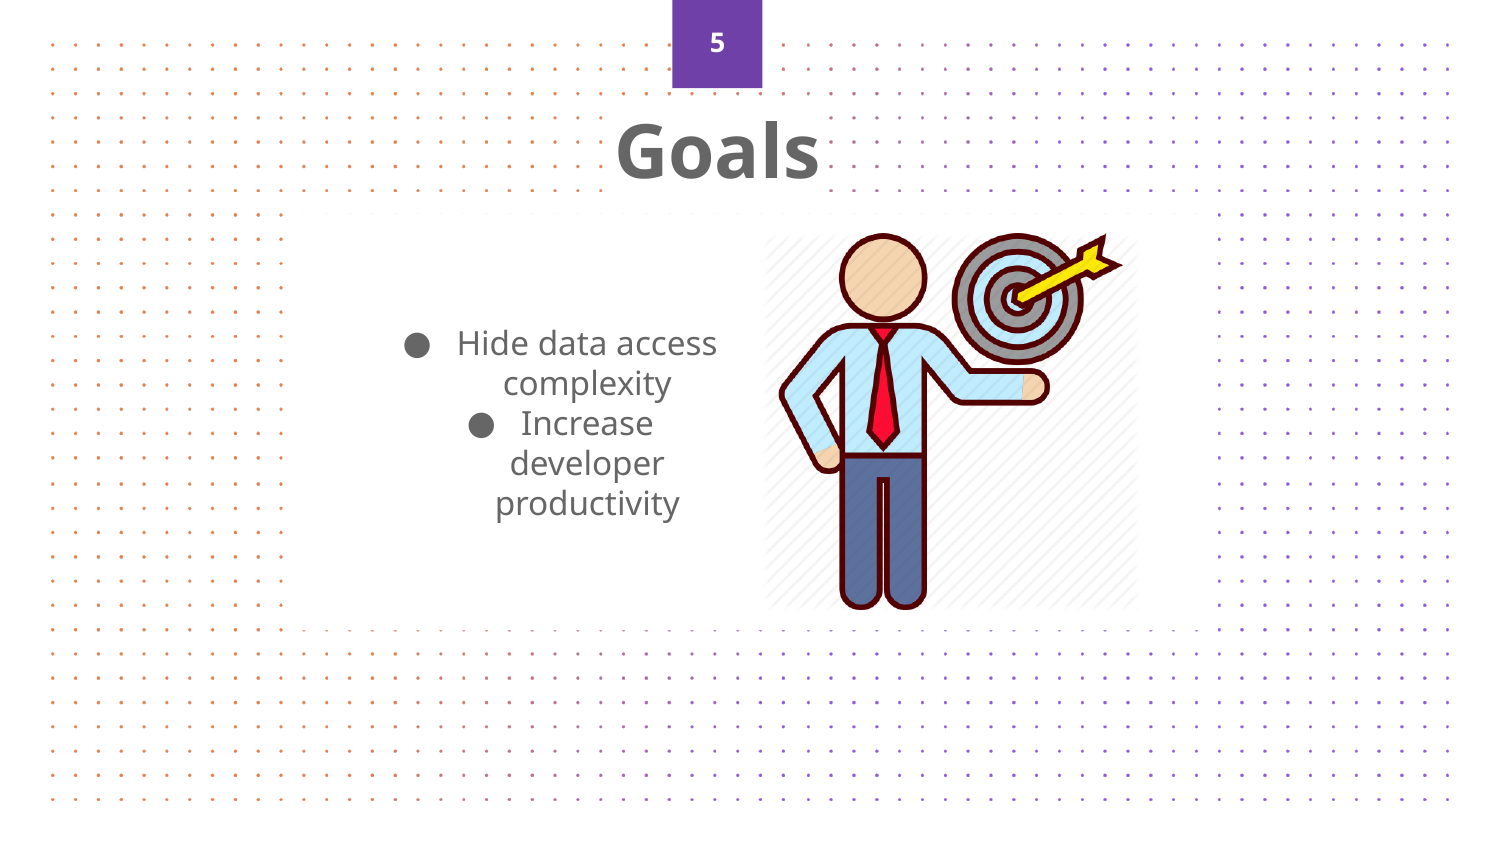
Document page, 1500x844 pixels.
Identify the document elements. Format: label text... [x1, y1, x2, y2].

slide_number 5 [672, 0, 763, 88]
subtitle Hide data access complexity Increase developer productivity [351, 327, 749, 517]
text_box Goals [367, 88, 1068, 209]
picture [51, 43, 1449, 801]
